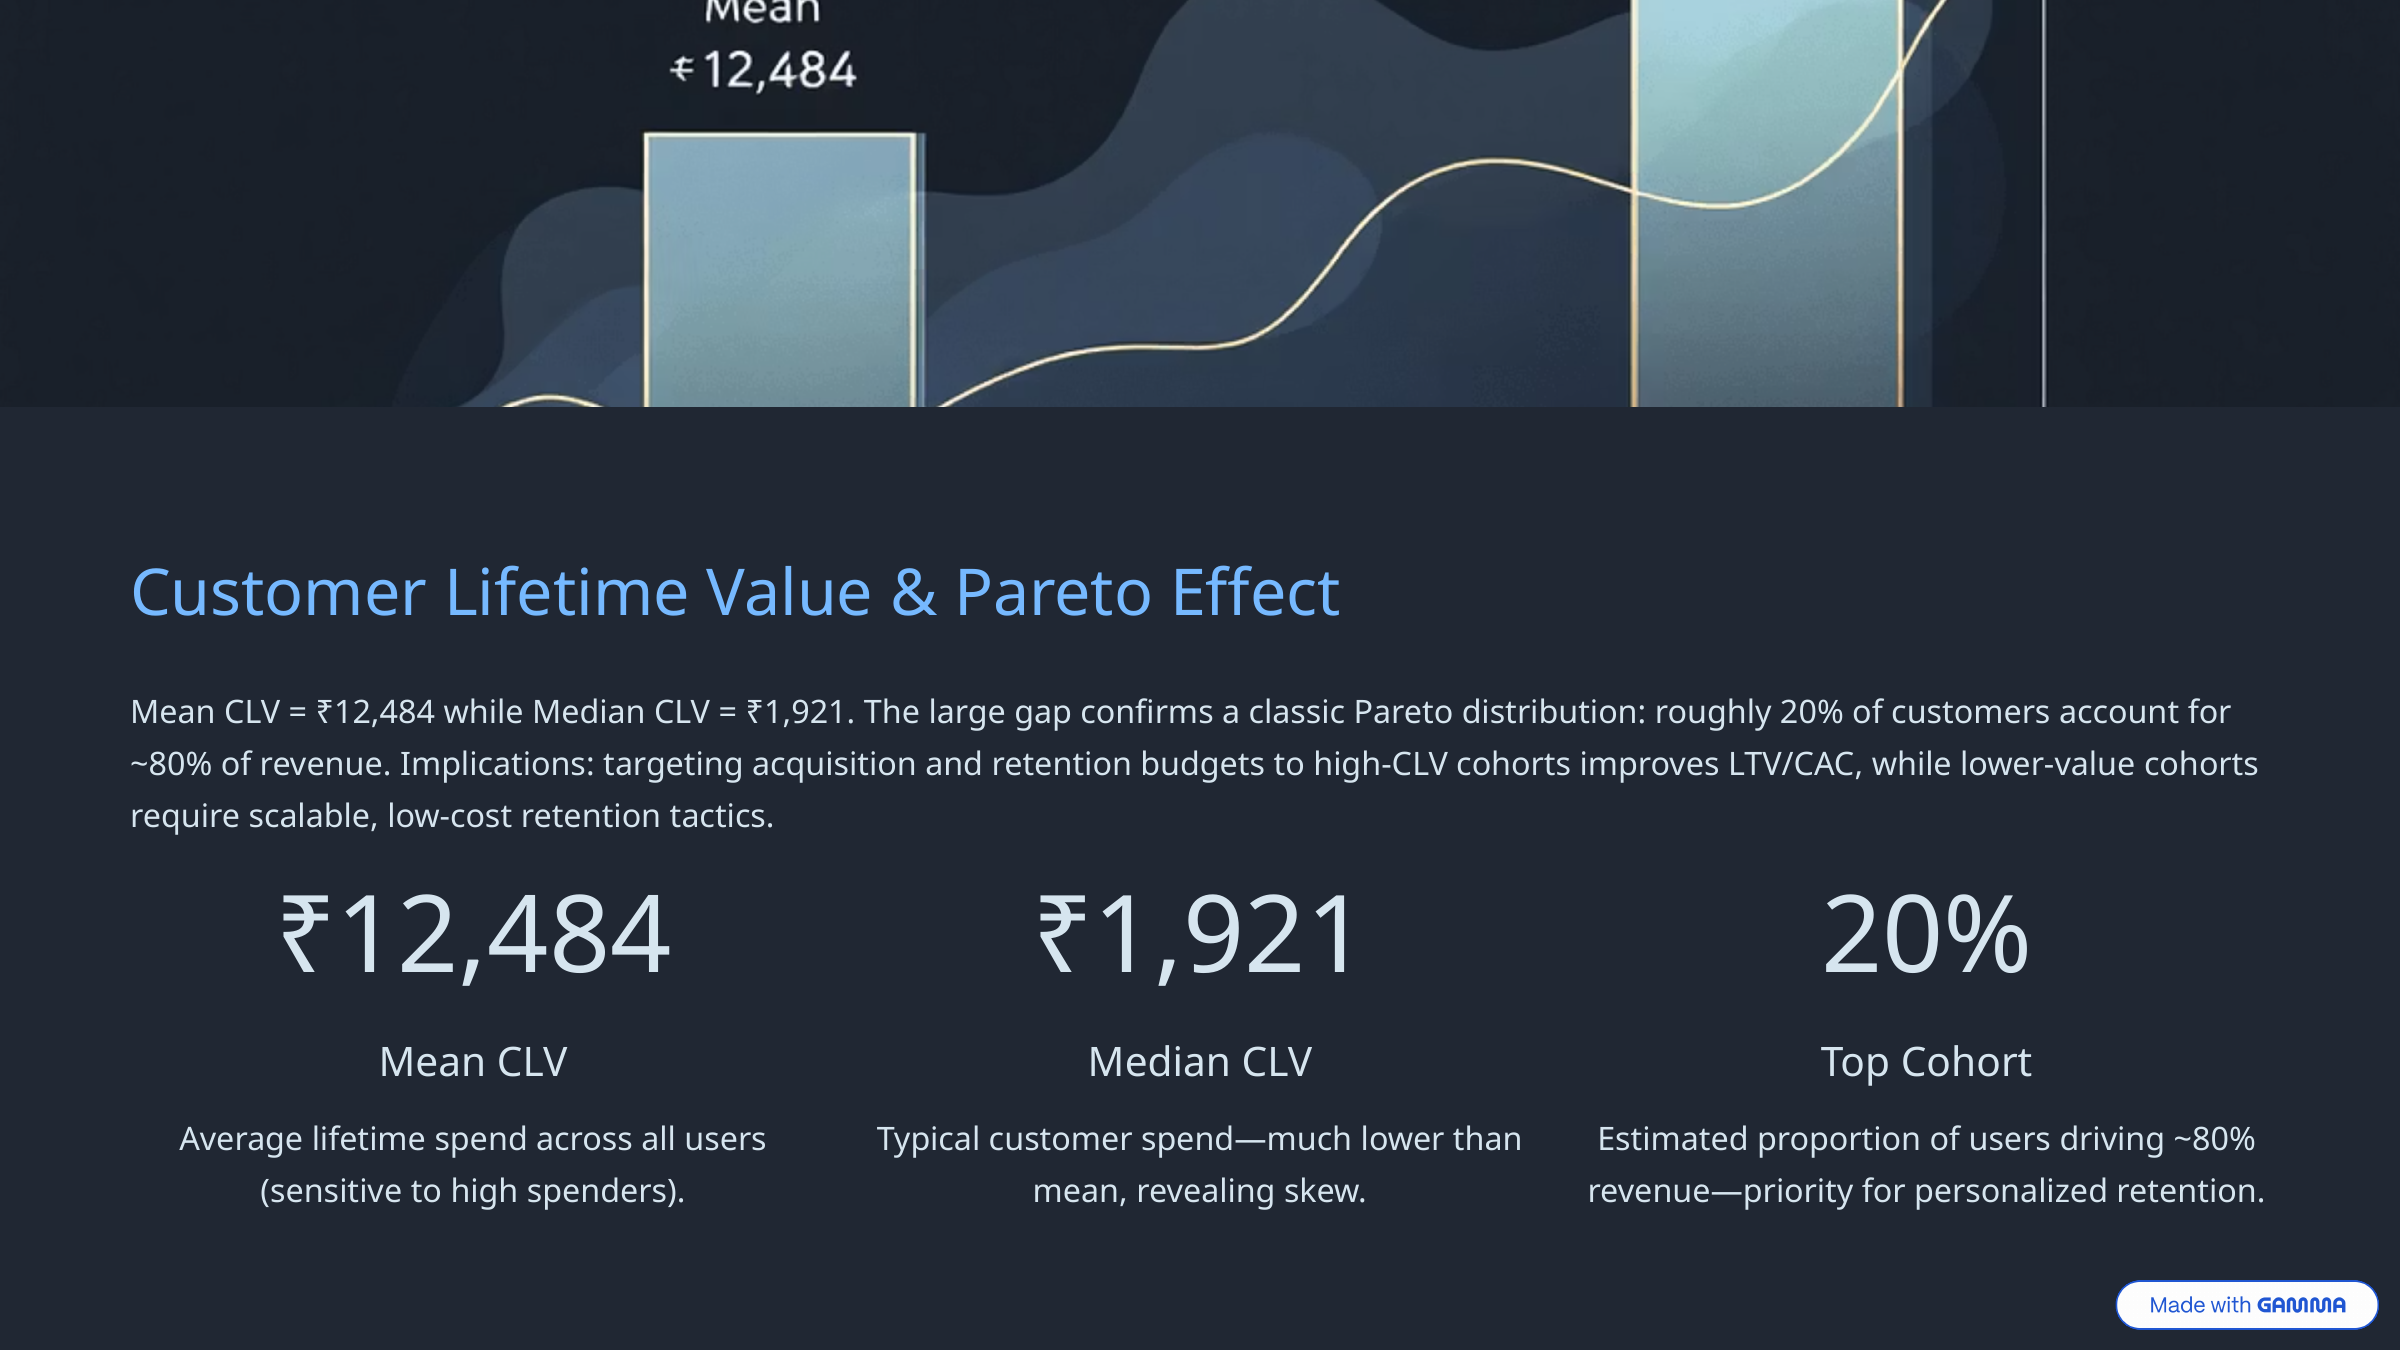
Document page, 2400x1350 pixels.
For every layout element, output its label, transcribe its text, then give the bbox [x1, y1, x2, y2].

picture [0, 0, 2400, 407]
text_box Estimated proportion of users driving ~80% revenue—priority for personalized retention. [1583, 1105, 2270, 1210]
text_box ₹1,921 [856, 886, 1543, 995]
text_box 20% [1583, 886, 2270, 995]
text_box Mean CLV [269, 1034, 677, 1086]
picture [2106, 1271, 2389, 1339]
text_box Mean CLV = ₹12,484 while Median CLV = ₹1,921. The large gap confirms a classic Pareto distribution: roughly 20% of customers account for ~80% of revenue. Implications: targeting acquisition and retention budgets to high-CLV cohorts improves LTV/CAC, while lower-value cohorts require scalable, low-cost retention tactics. [130, 677, 2270, 834]
text_box Top Cohort [1723, 1034, 2131, 1086]
text_box Customer Lifetime Value & Pareto Effect [130, 547, 1353, 629]
text_box Average lifetime spend across all users (sensitive to high spenders). [130, 1105, 817, 1210]
text_box ₹12,484 [130, 886, 817, 995]
text_box Median CLV [996, 1034, 1404, 1086]
text_box Typical customer spend—much lower than mean, revealing skew. [856, 1105, 1543, 1210]
